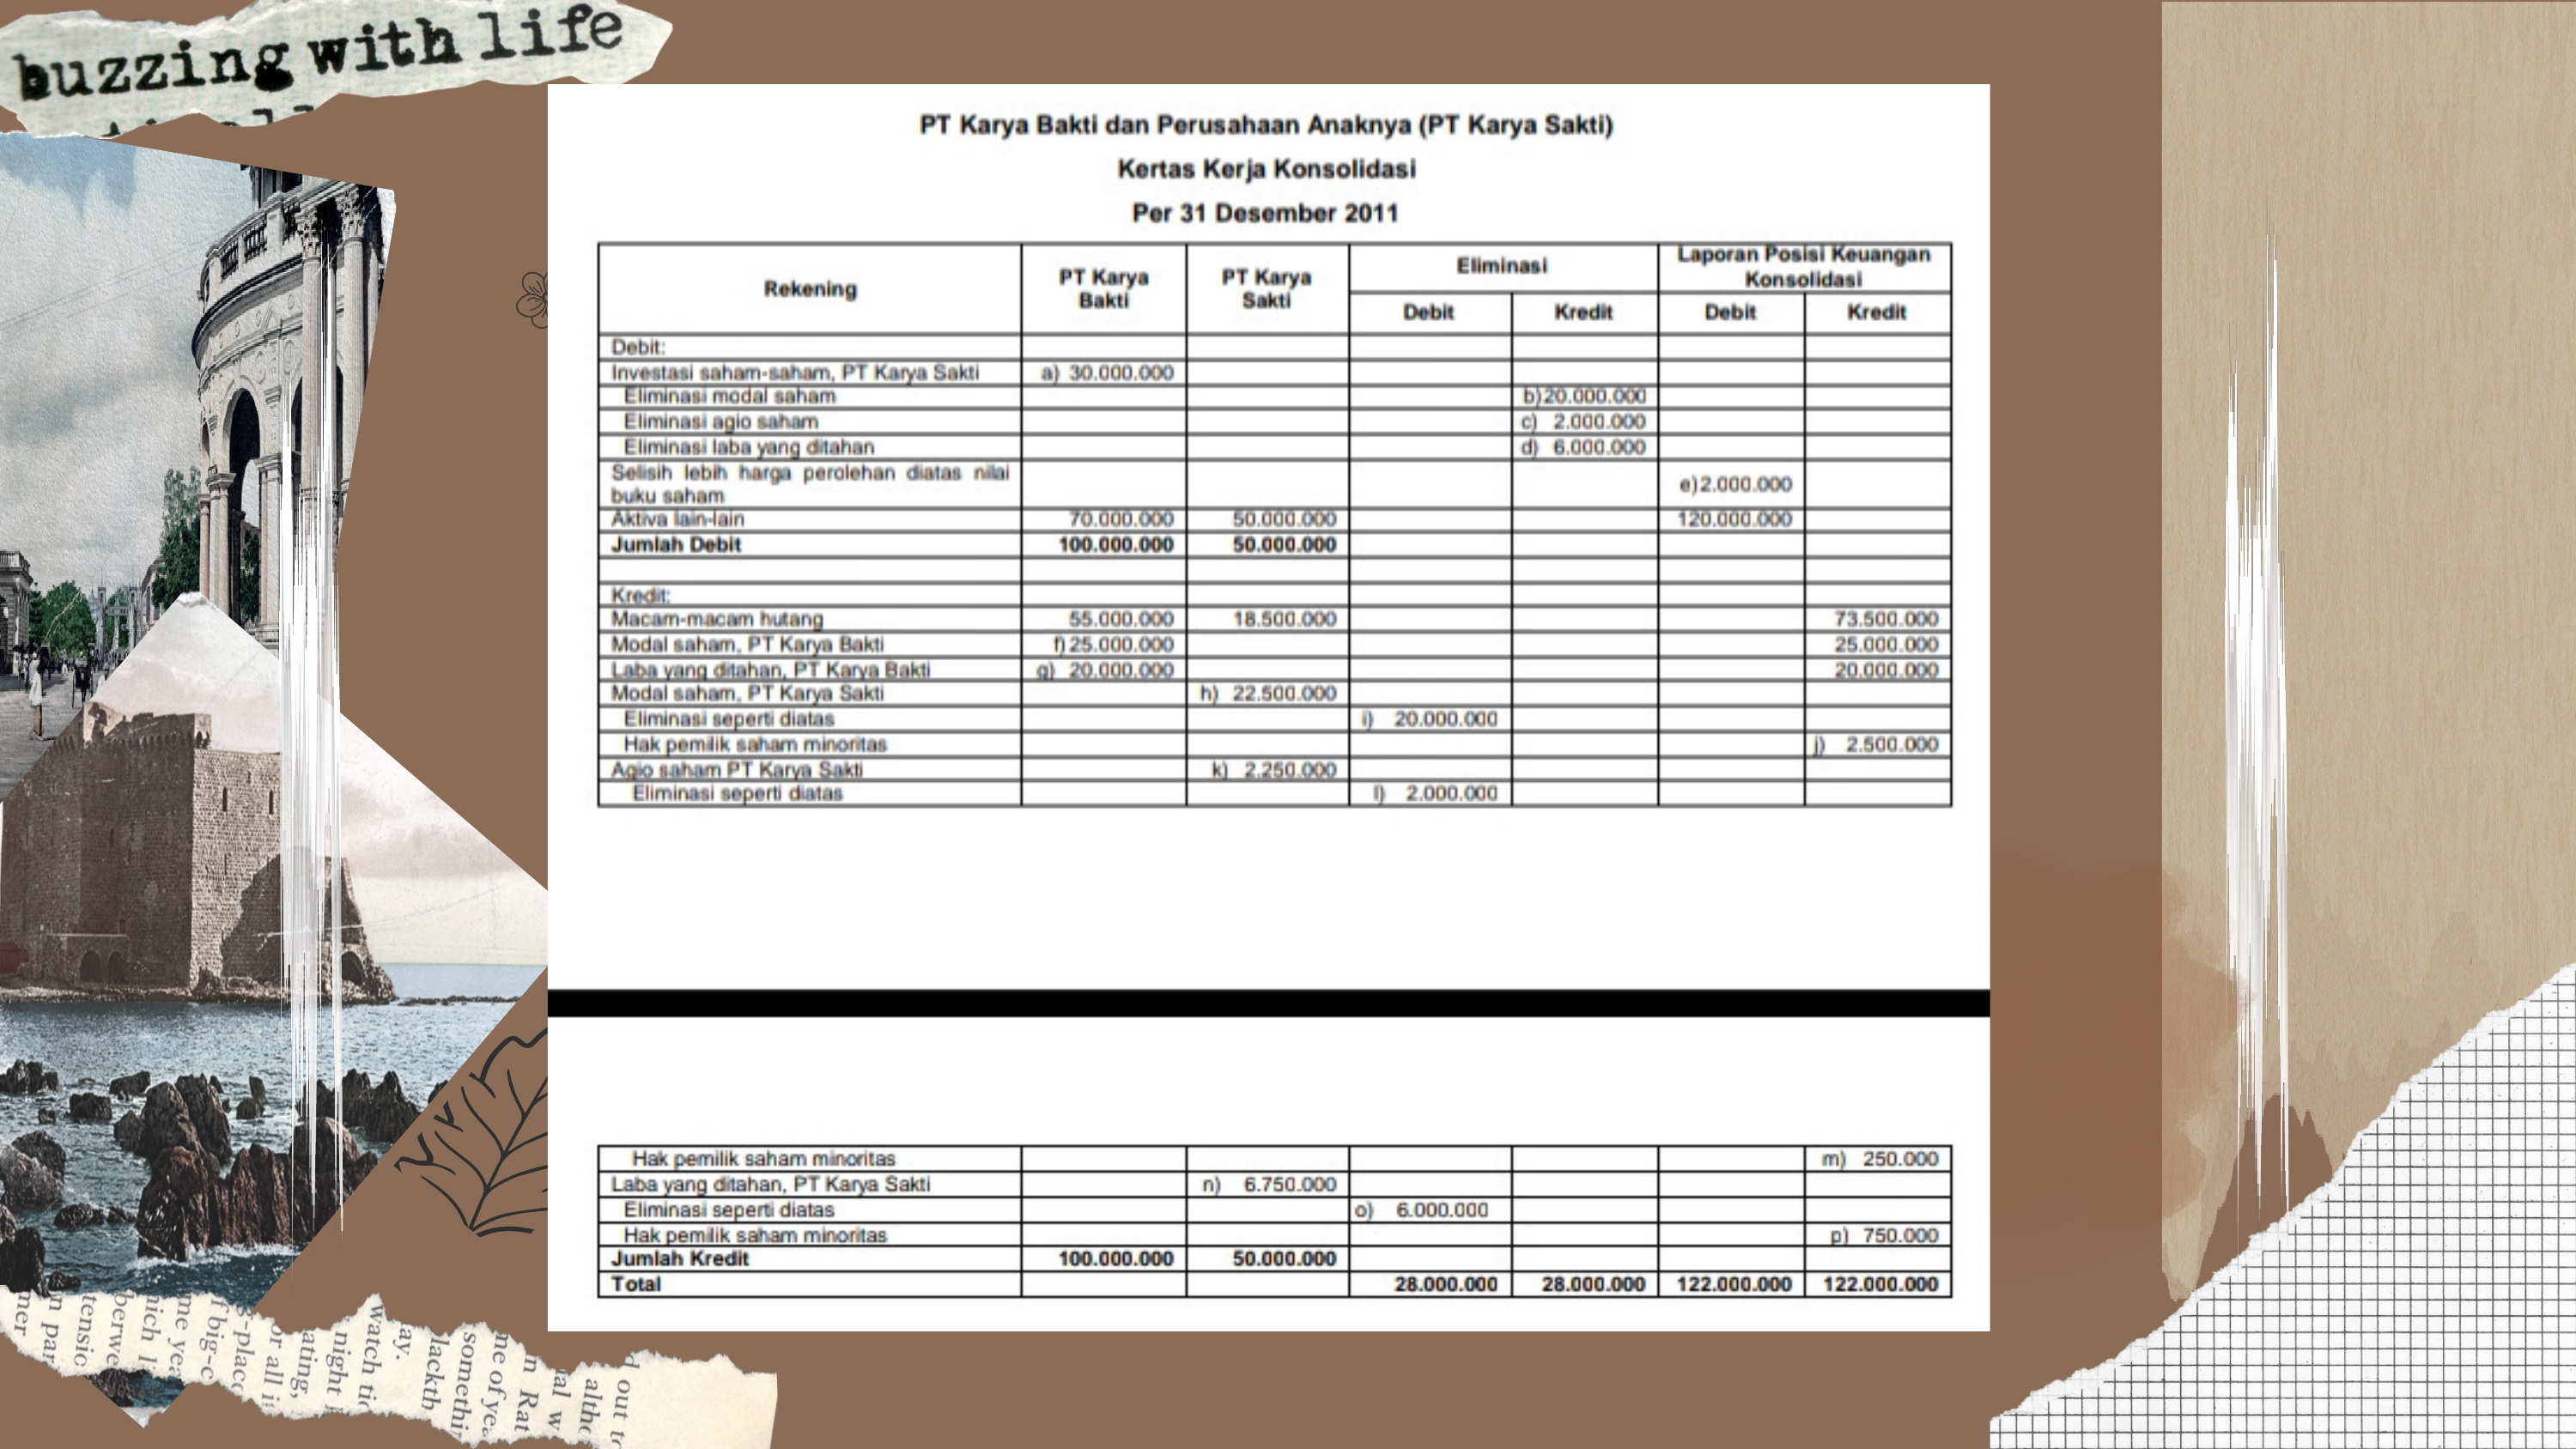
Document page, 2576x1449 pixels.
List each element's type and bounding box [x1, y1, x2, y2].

text_box [393, 1008, 547, 1261]
text_box [1990, 962, 2576, 1449]
text_box [341, 712, 547, 1203]
text_box [2222, 172, 2289, 1285]
text_box [0, 140, 399, 803]
text_box [1990, 842, 2271, 1281]
text_box [2161, 2, 2576, 962]
text_box [516, 267, 547, 330]
text_box [0, 583, 282, 1285]
text_box [0, 0, 675, 140]
text_box [547, 84, 1990, 1331]
text_box [0, 1260, 781, 1449]
text_box [276, 181, 343, 1294]
